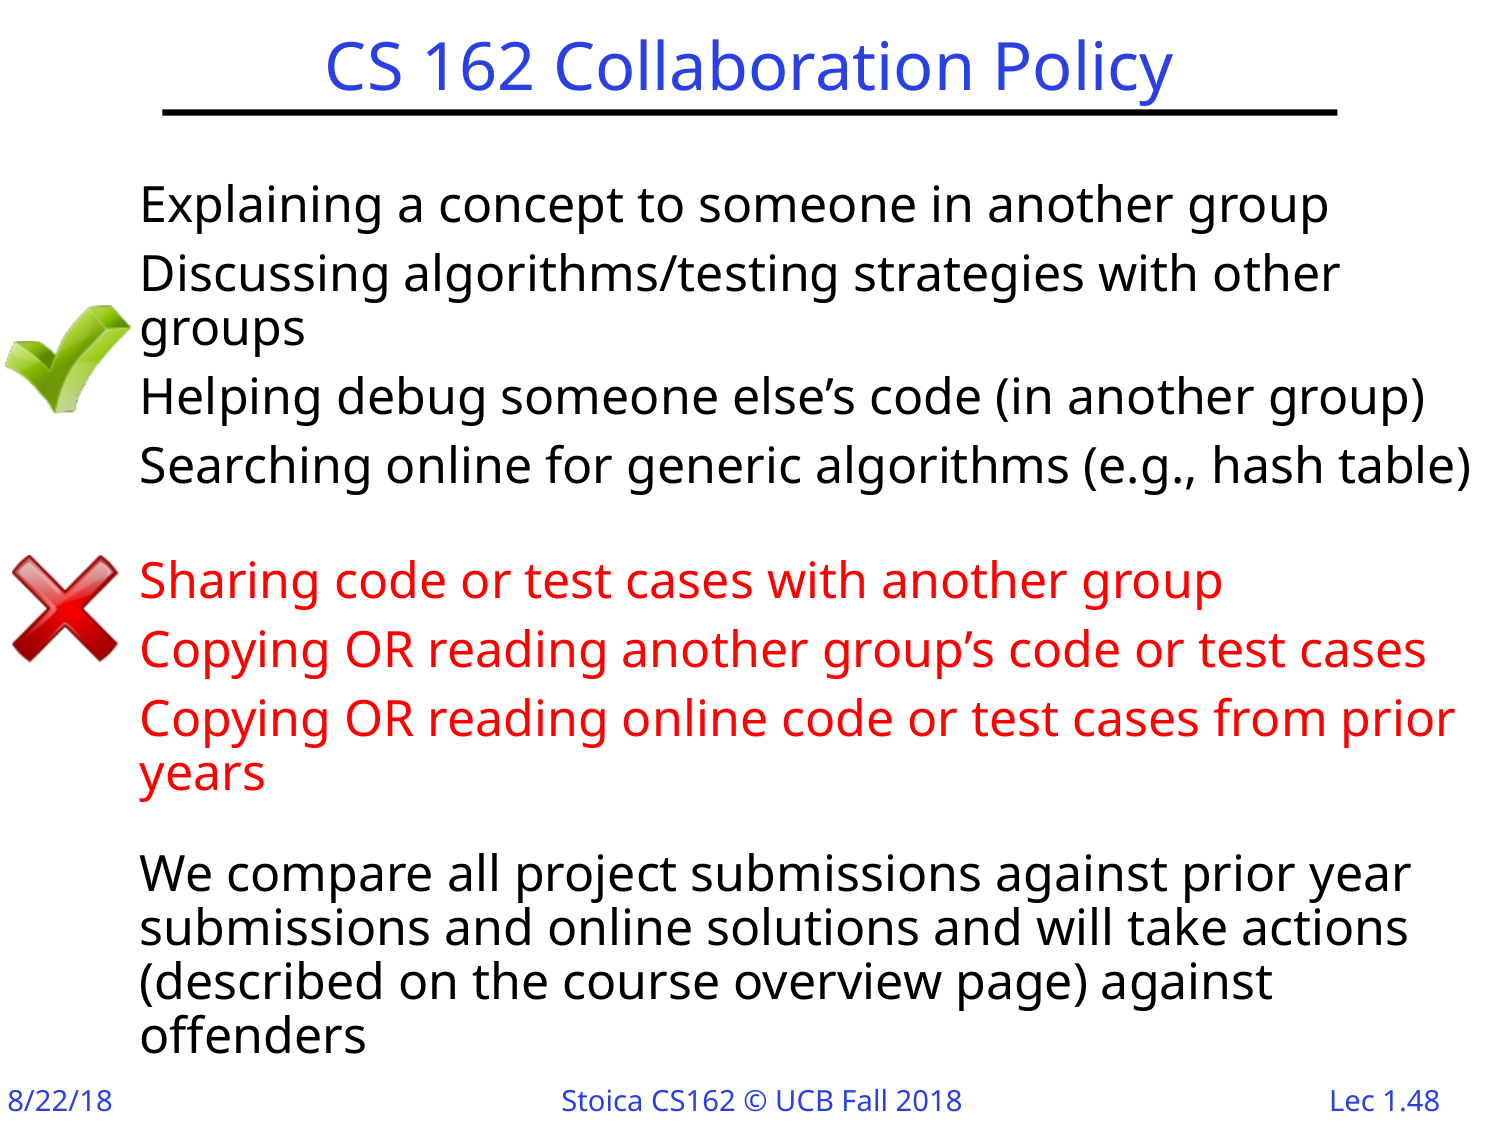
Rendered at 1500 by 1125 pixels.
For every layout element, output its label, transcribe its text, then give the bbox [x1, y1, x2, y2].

list Explaining a concept to someone in another group Discussing algorithms/testing strategies with other groups Helping debug someone else’s code (in another group) Searching online for generic algorithms (e.g., hash table) Sharing code or test cases with another group Copying OR reading another group’s code or test cases Copying OR reading online code or test cases from prior years We compare all project submissions against prior year submissions and online solutions and will take actions (described on the course overview page) against offenders [125, 112, 1500, 1025]
picture [0, 287, 142, 442]
title CS 162 Collaboration Policy [162, 24, 1338, 112]
picture [12, 555, 120, 663]
